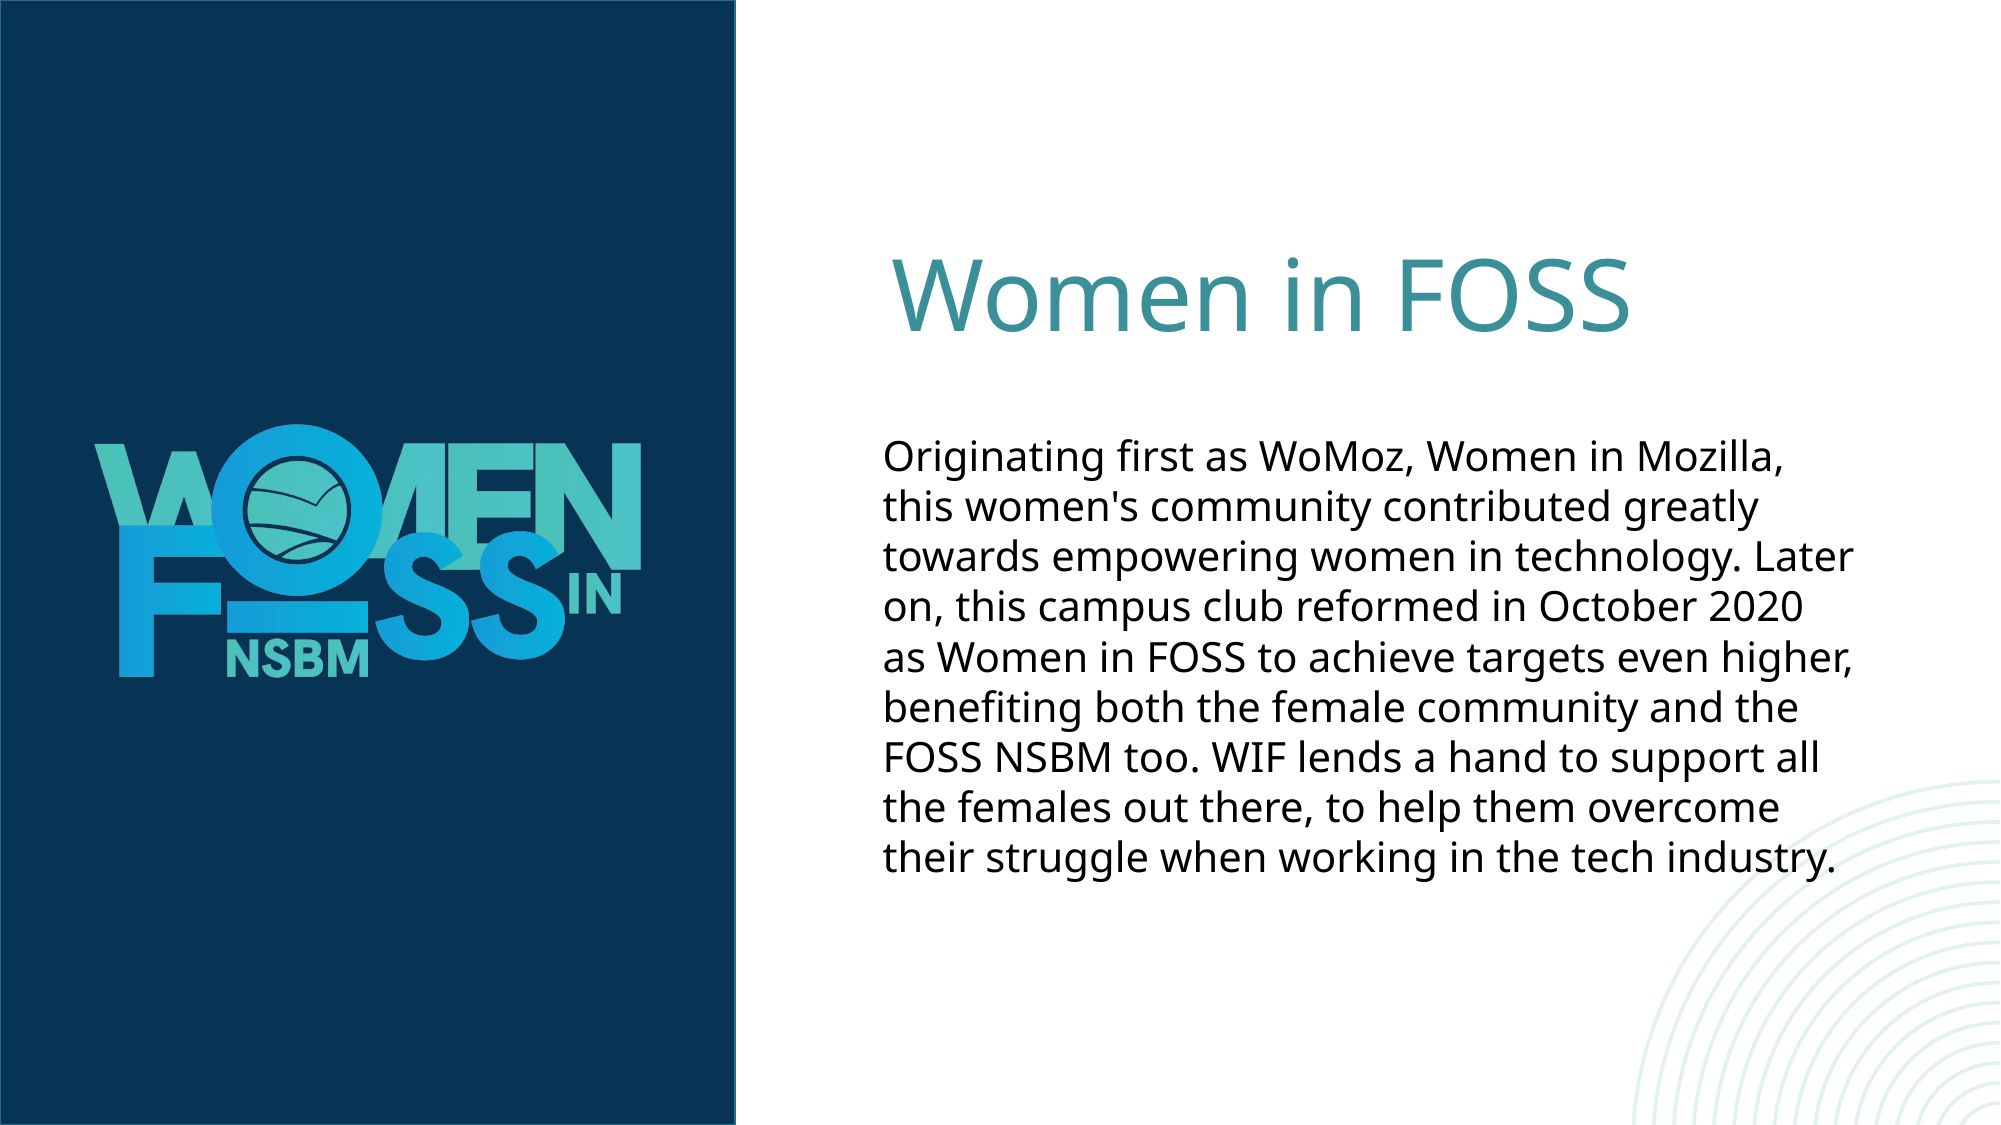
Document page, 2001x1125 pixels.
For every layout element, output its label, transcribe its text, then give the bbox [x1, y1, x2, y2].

picture [86, 422, 648, 697]
text_box Women in FOSS [876, 223, 1650, 359]
text_box [0, 0, 736, 1125]
text_box Originating first as WoMoz, Women in Mozilla, this women's community contributed greatly towards empowering women in technology. Later on, this campus club reformed in October 2020 as Women in FOSS to achieve targets even higher, benefiting both the female community and the FOSS NSBM too. WIF lends a hand to support all the females out there, to help them overcome their struggle when working in the tech industry. [867, 422, 1871, 888]
